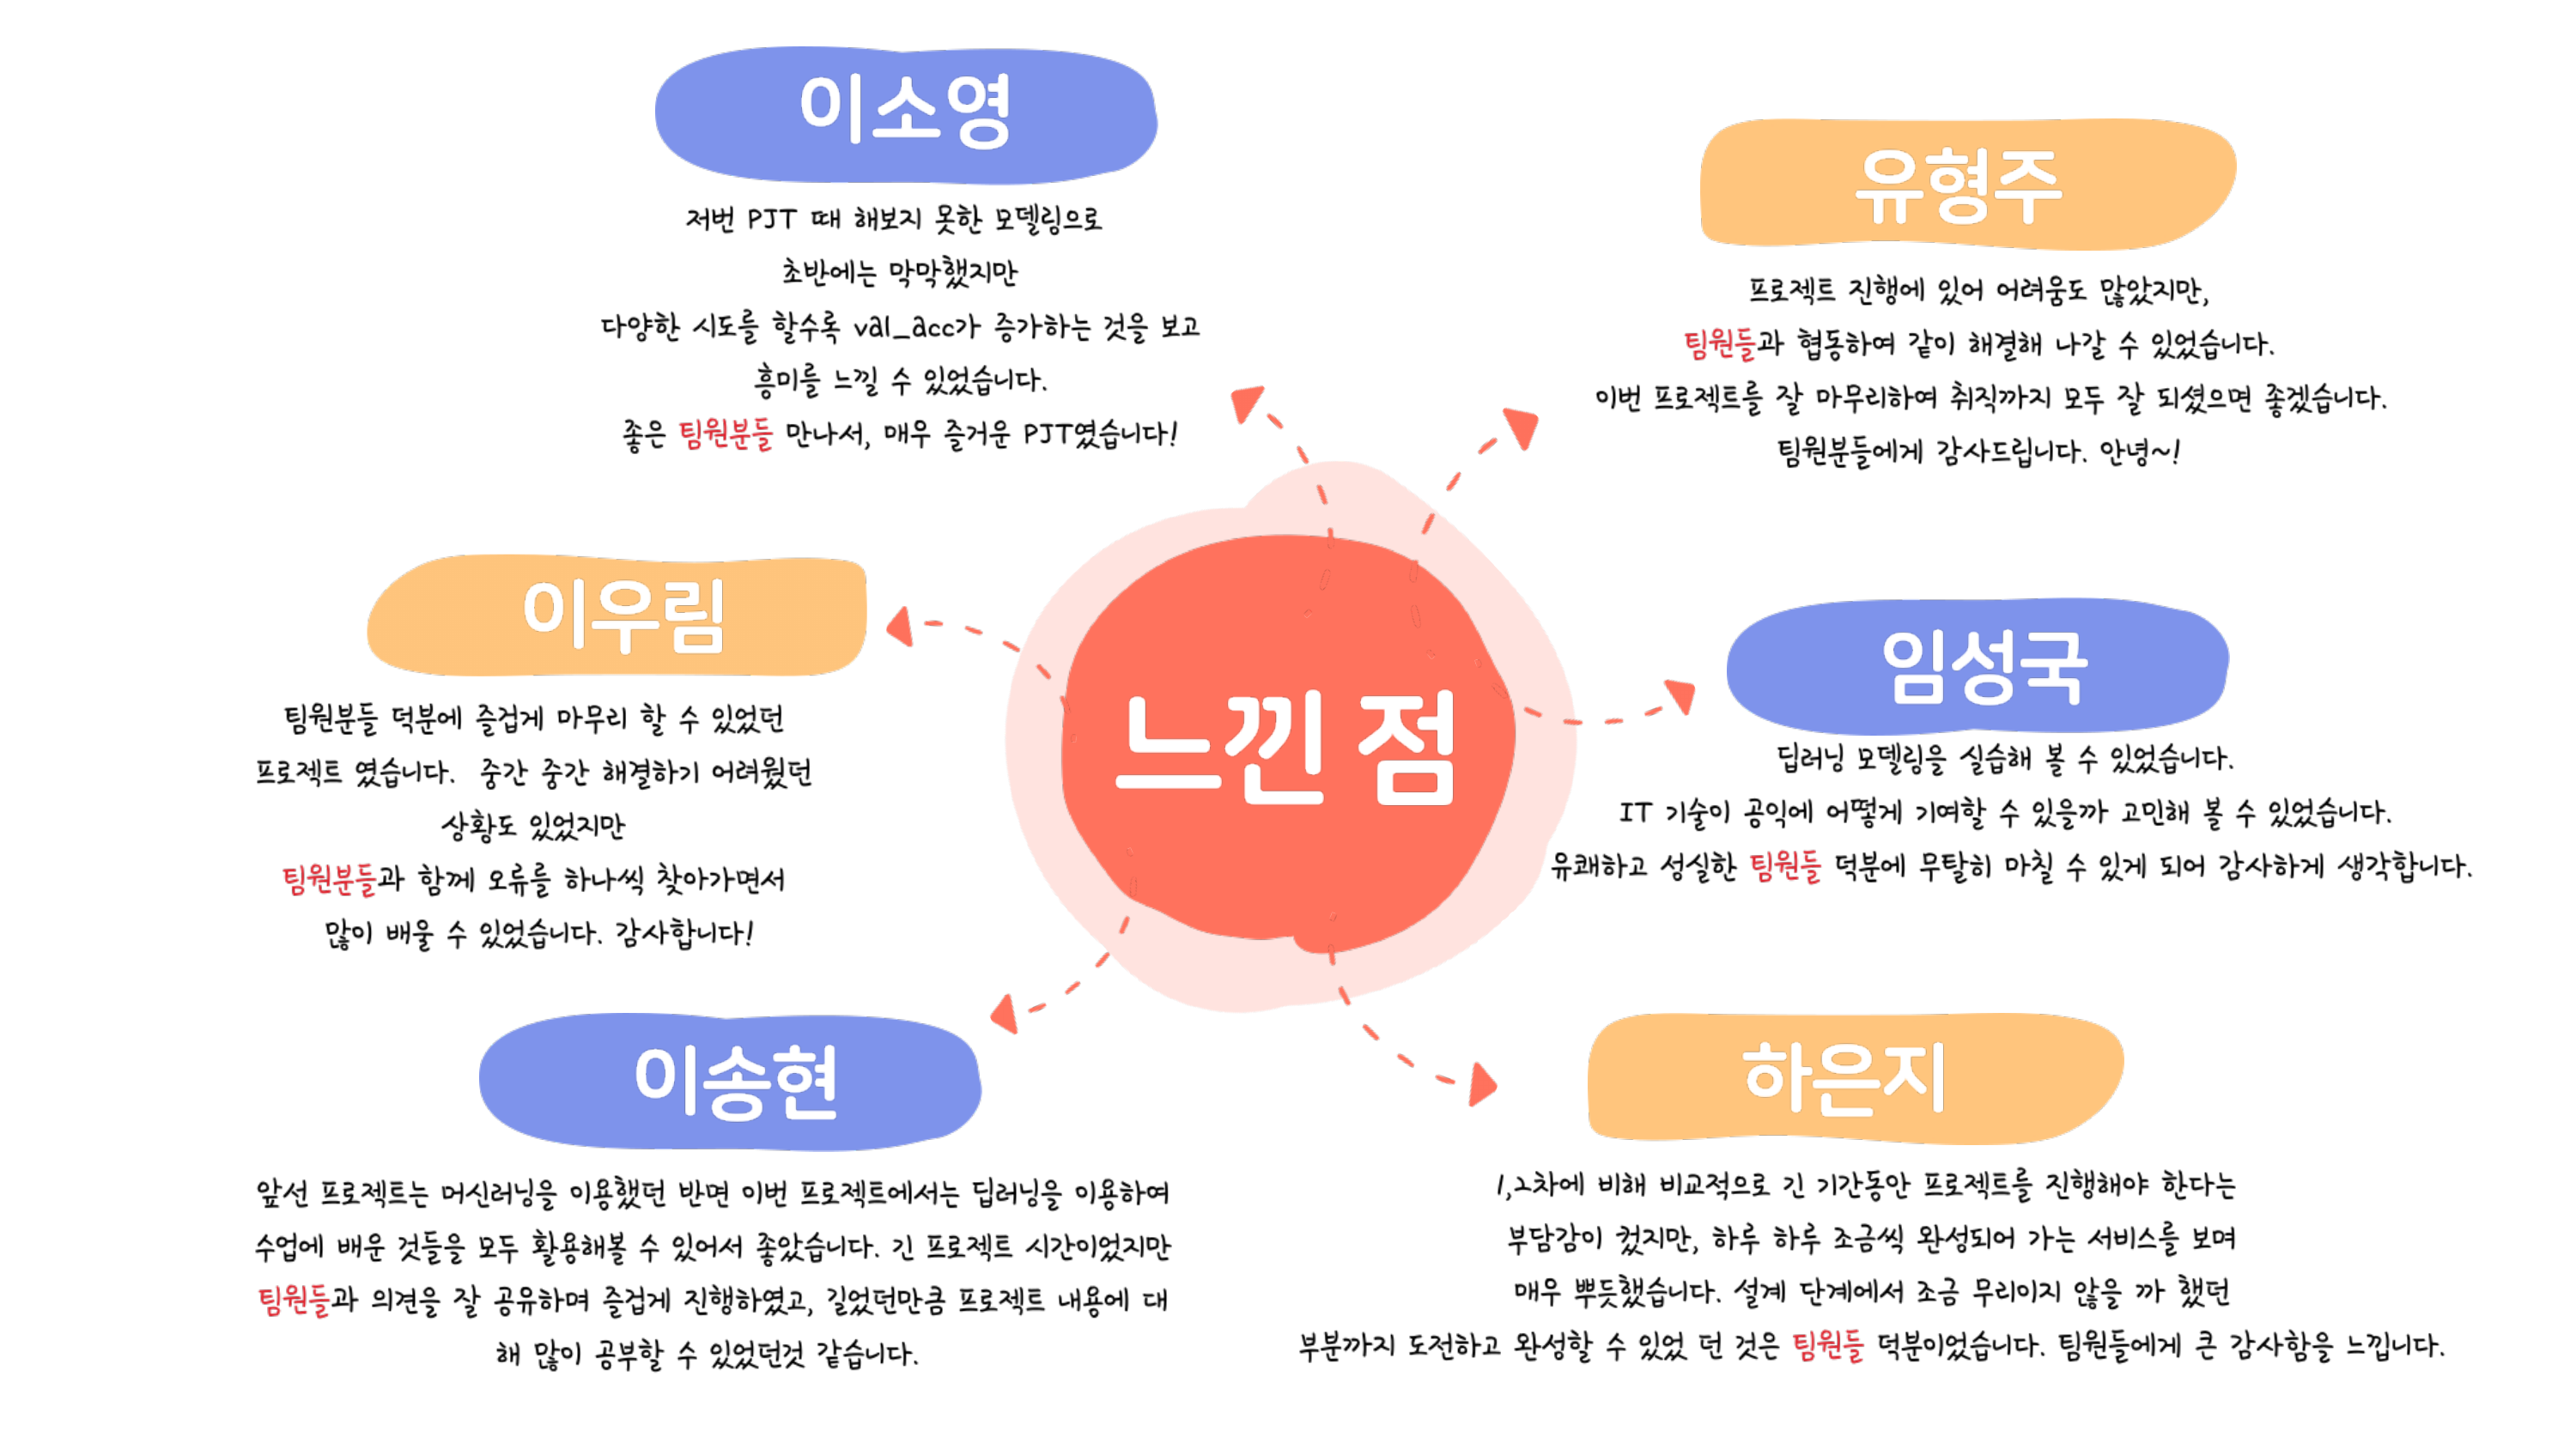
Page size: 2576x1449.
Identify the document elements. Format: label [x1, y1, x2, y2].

picture [455, 44, 2495, 1132]
text_box [1700, 118, 2237, 252]
picture [1283, 1013, 2469, 1400]
picture [94, 549, 867, 987]
picture [239, 1013, 1194, 1409]
